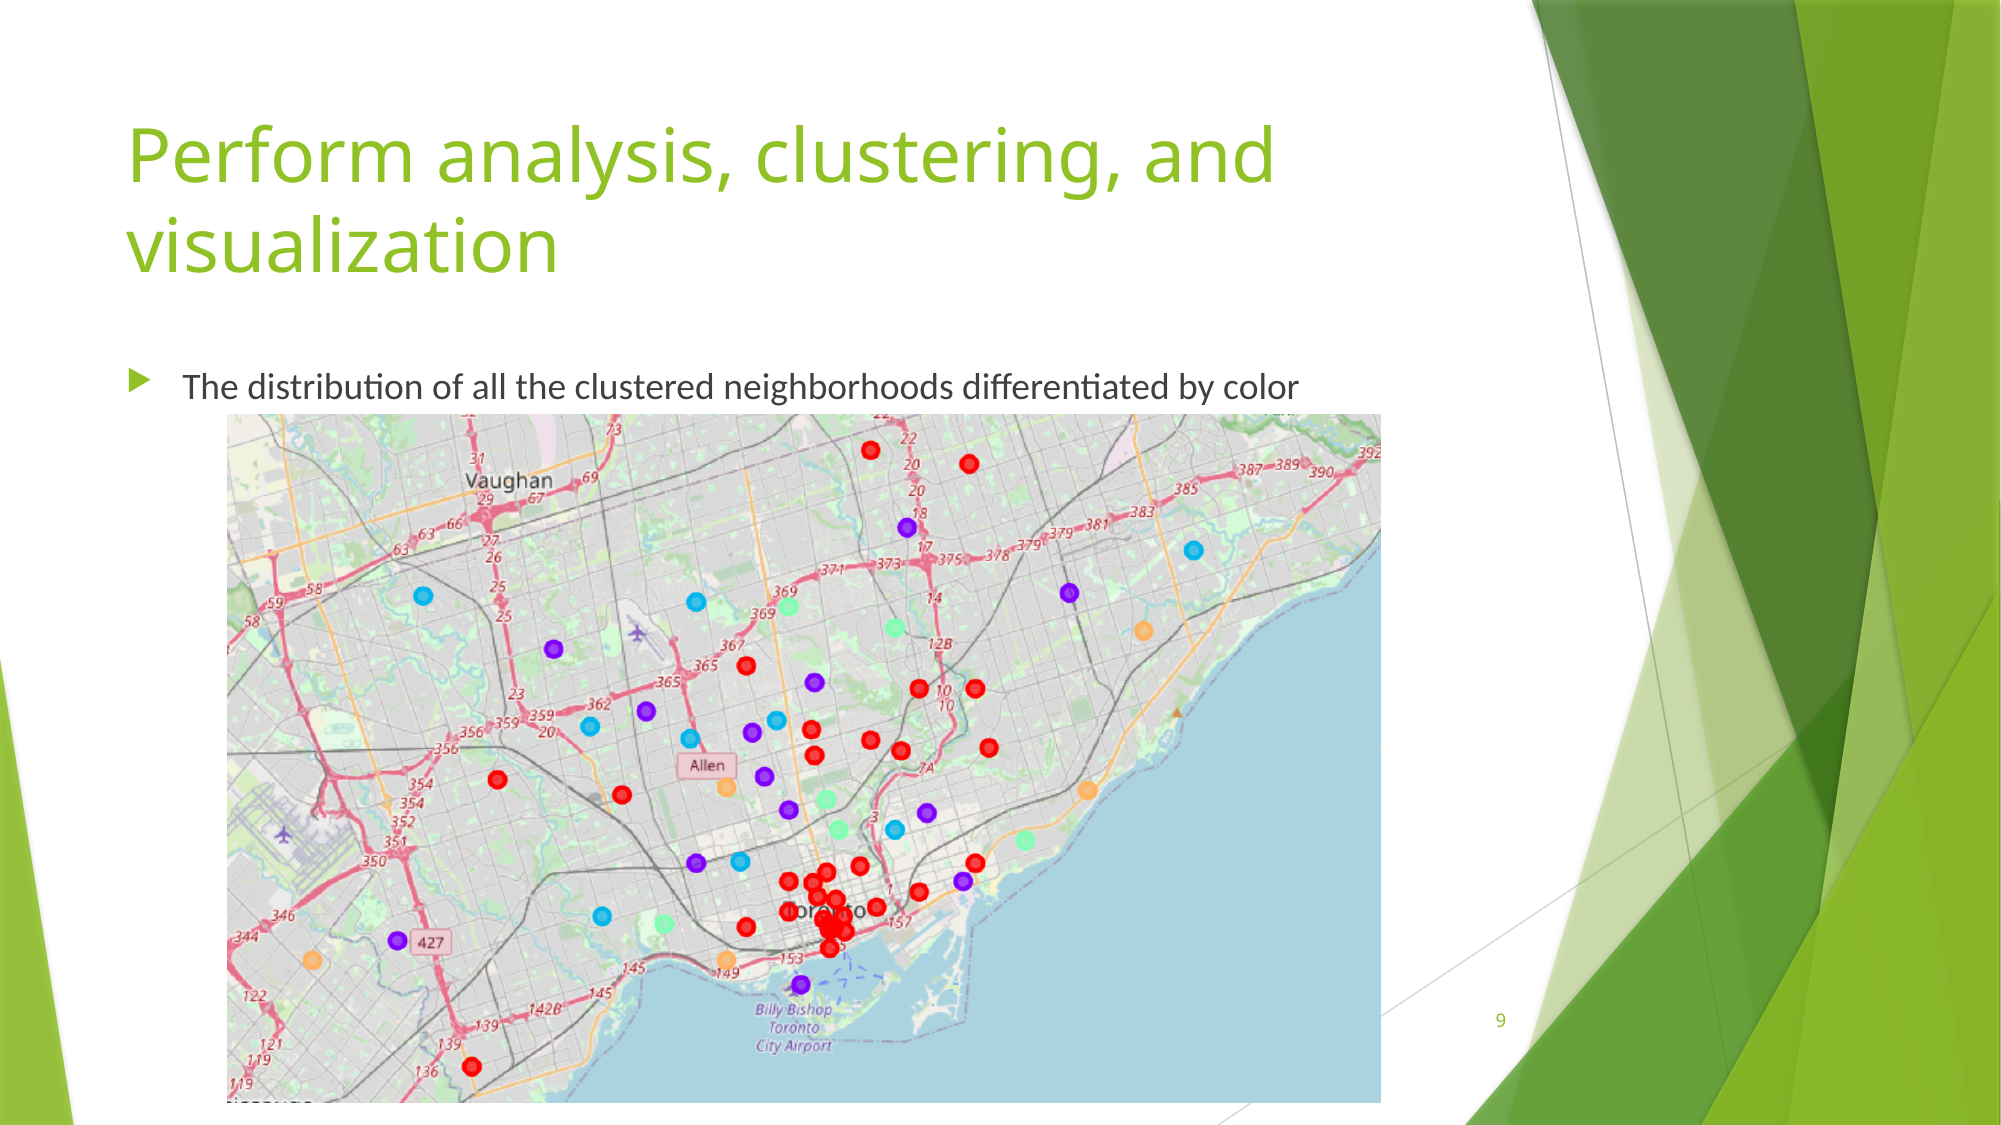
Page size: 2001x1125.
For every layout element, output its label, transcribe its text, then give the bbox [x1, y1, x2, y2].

list The distribution of all the clustered neighborhoods differentiated by color [111, 354, 1522, 992]
slide_number 9 [1409, 991, 1522, 1051]
title Perform analysis, clustering, and visualization [111, 99, 1522, 317]
picture [226, 414, 1382, 1103]
